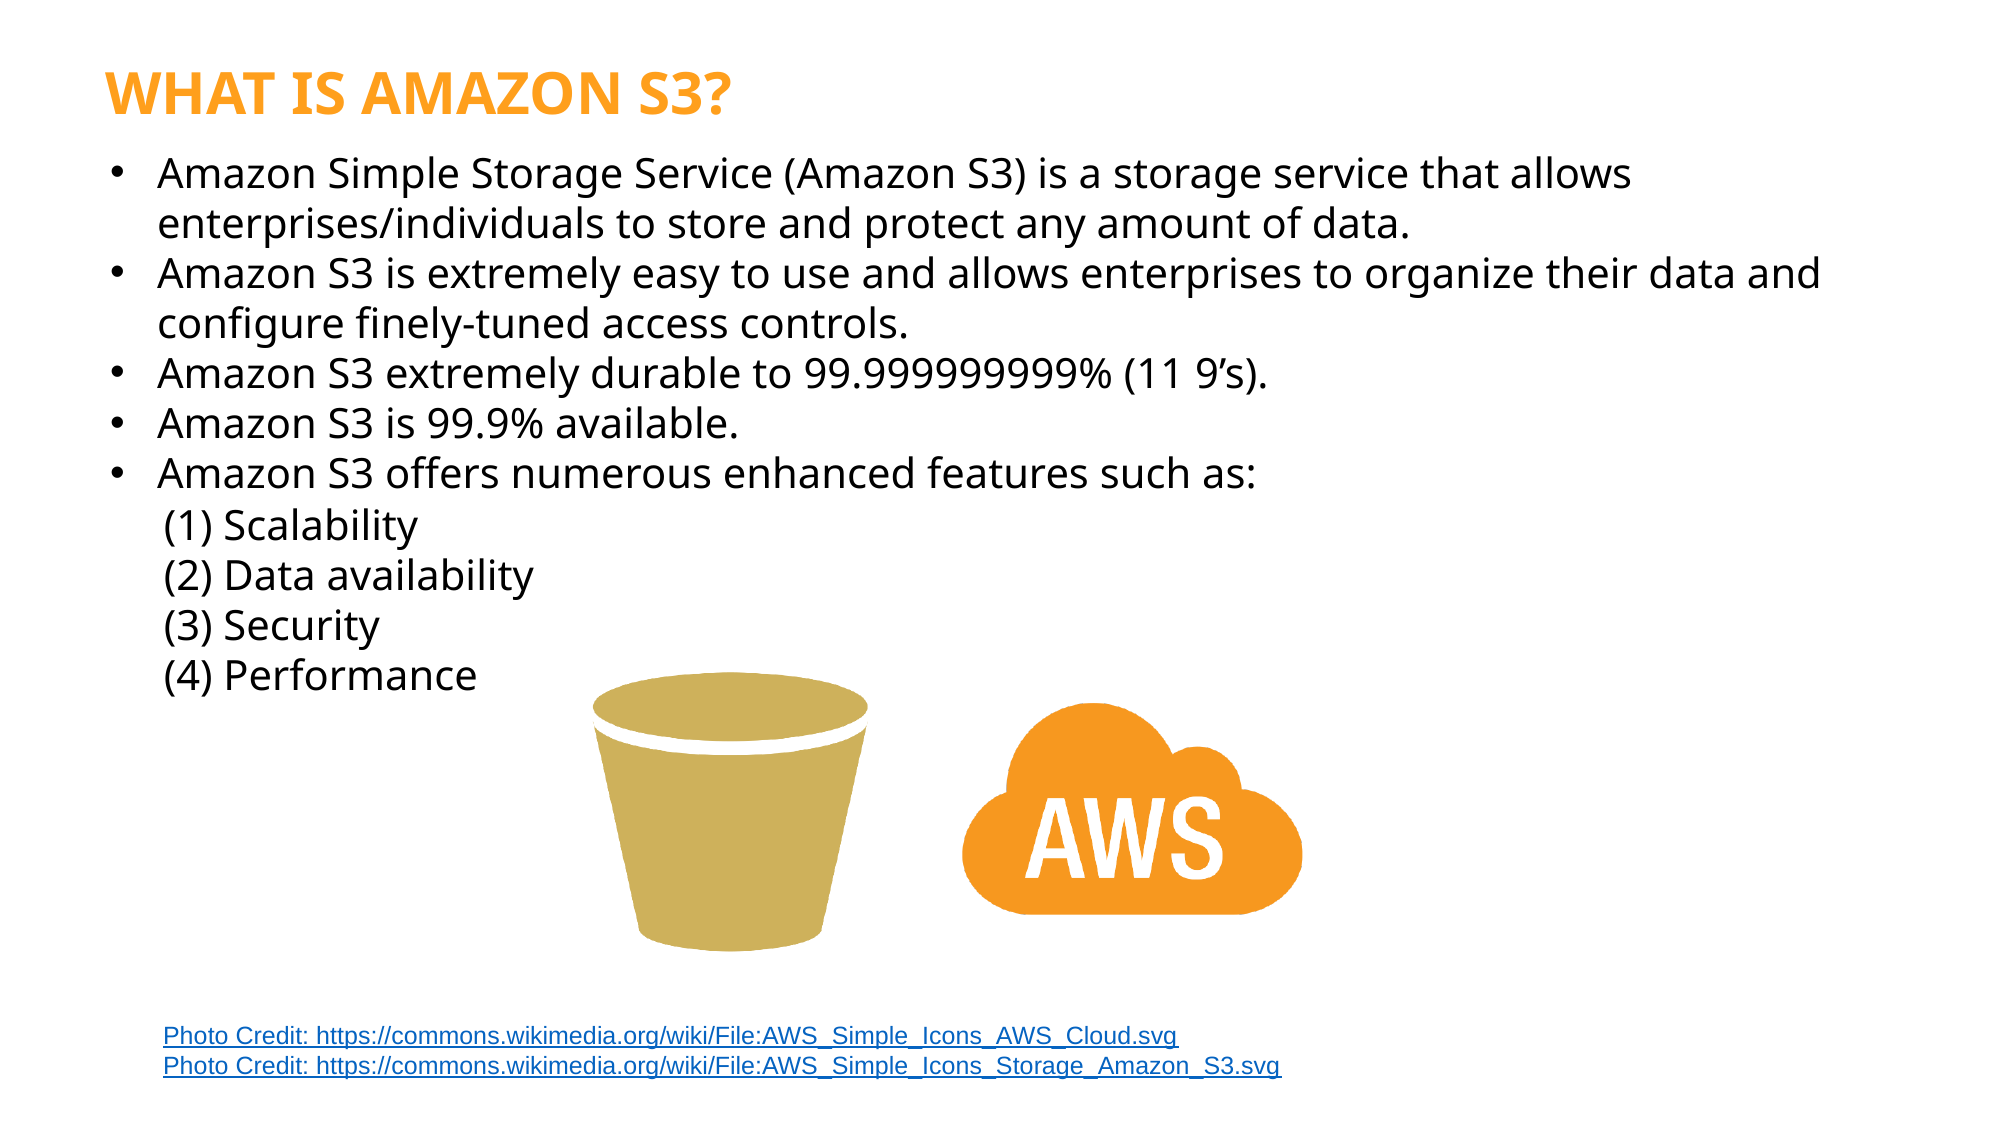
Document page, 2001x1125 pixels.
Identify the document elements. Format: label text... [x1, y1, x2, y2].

text_box Photo Credit: https://commons.wikimedia.org/wiki/File:AWS_Simple_Icons_AWS_Cloud.svg Photo Credit: https://commons.wikimedia.org/wiki/File:AWS_Simple_Icons_Storage_Amazon_S3.svg [148, 1012, 2000, 1088]
text_box Amazon Simple Storage Service (Amazon S3) is a storage service that allows enterprises/individuals to store and protect any amount of data. Amazon S3 is extremely easy to use and allows enterprises to organize their data and configure finely-tuned access controls. Amazon S3 extremely durable to 99.999999999% (11 9’s). Amazon S3 is 99.9% available. Amazon S3 offers numerous enhanced features such as: [95, 139, 1905, 555]
picture [947, 699, 1311, 924]
text_box (1) Scalability (2) Data availability (3) Security (4) Performance [149, 491, 1149, 706]
text_box WHAT IS AMAZON S3? [90, 48, 1703, 134]
picture [564, 646, 896, 977]
